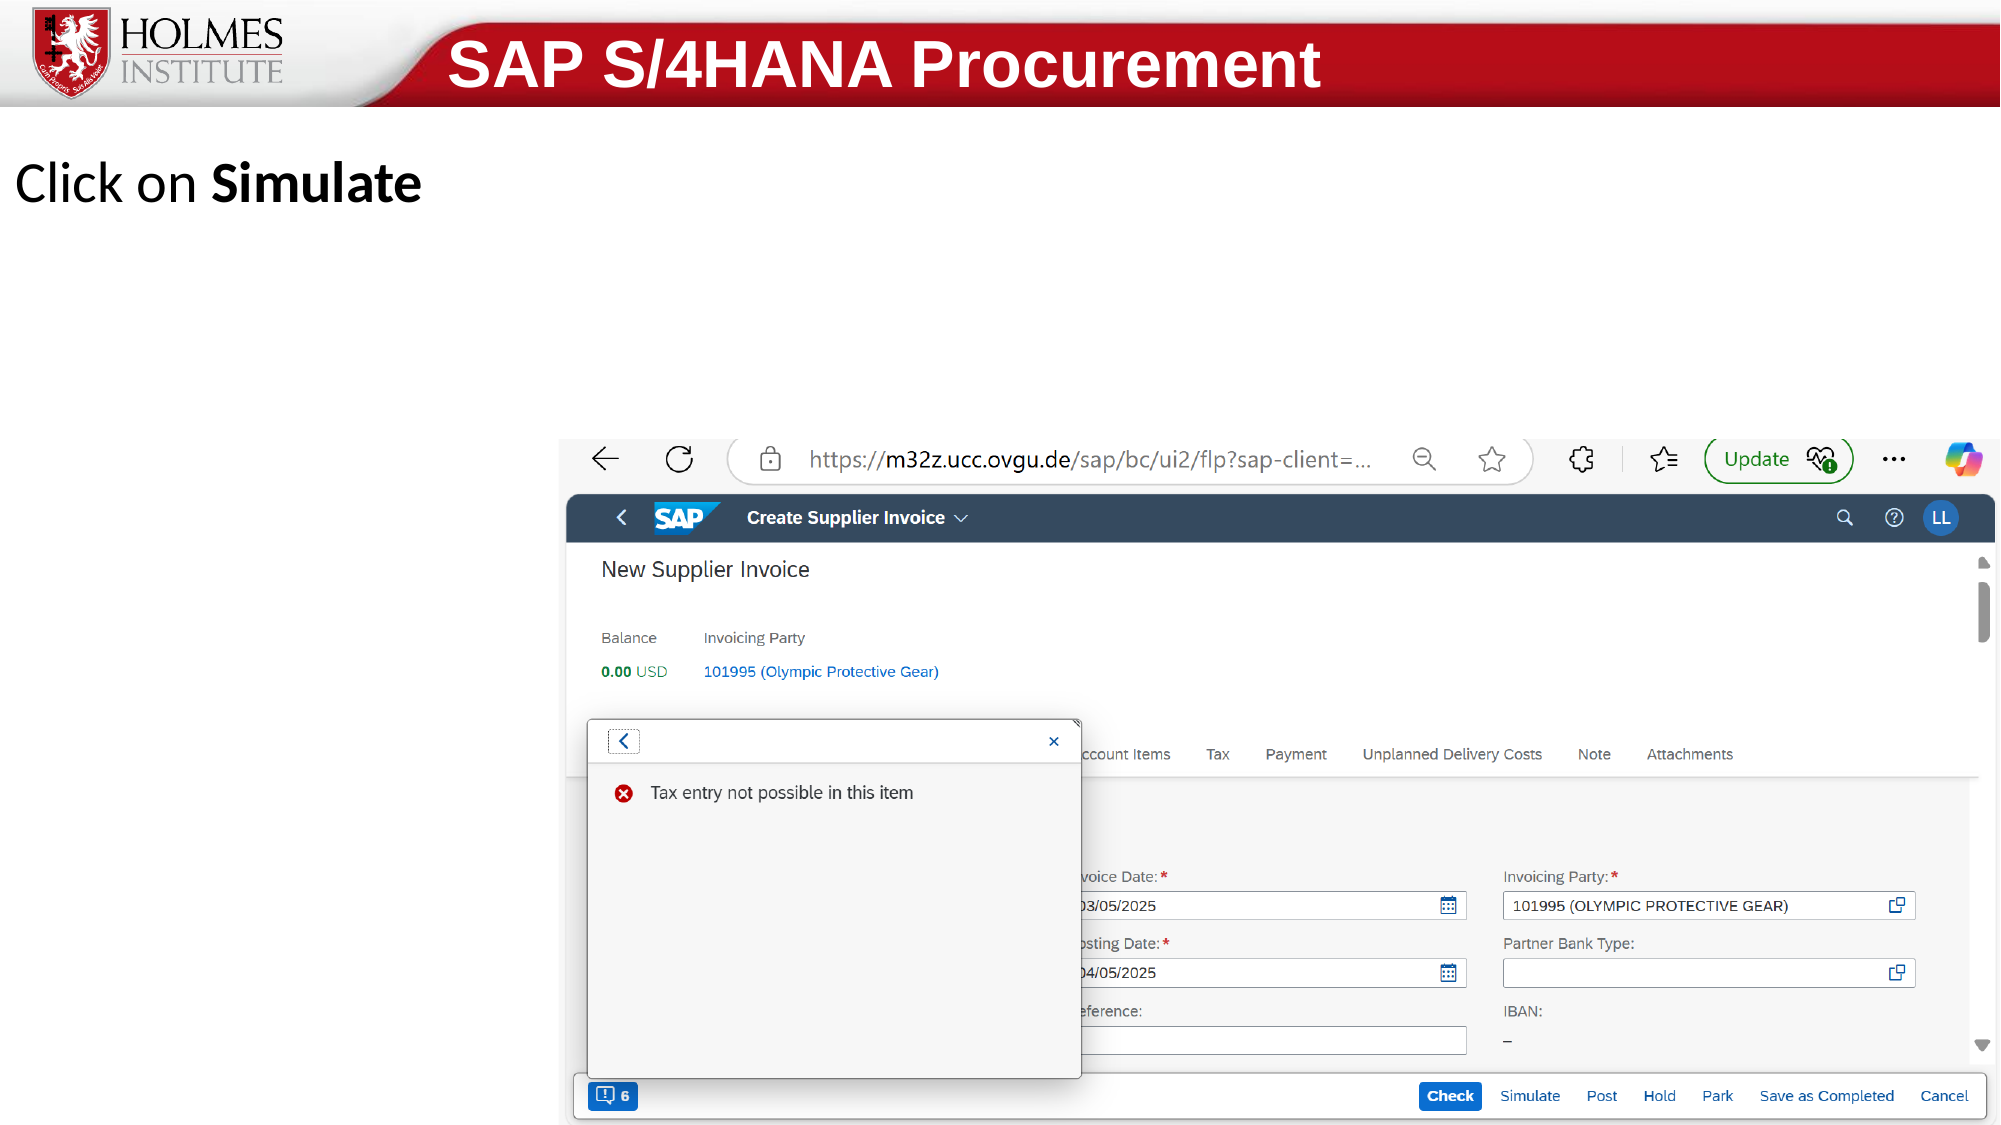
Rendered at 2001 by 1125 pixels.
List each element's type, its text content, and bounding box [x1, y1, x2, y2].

picture [558, 439, 2000, 1125]
text_box Click on Simulate [0, 118, 1982, 222]
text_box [0, 0, 2000, 107]
